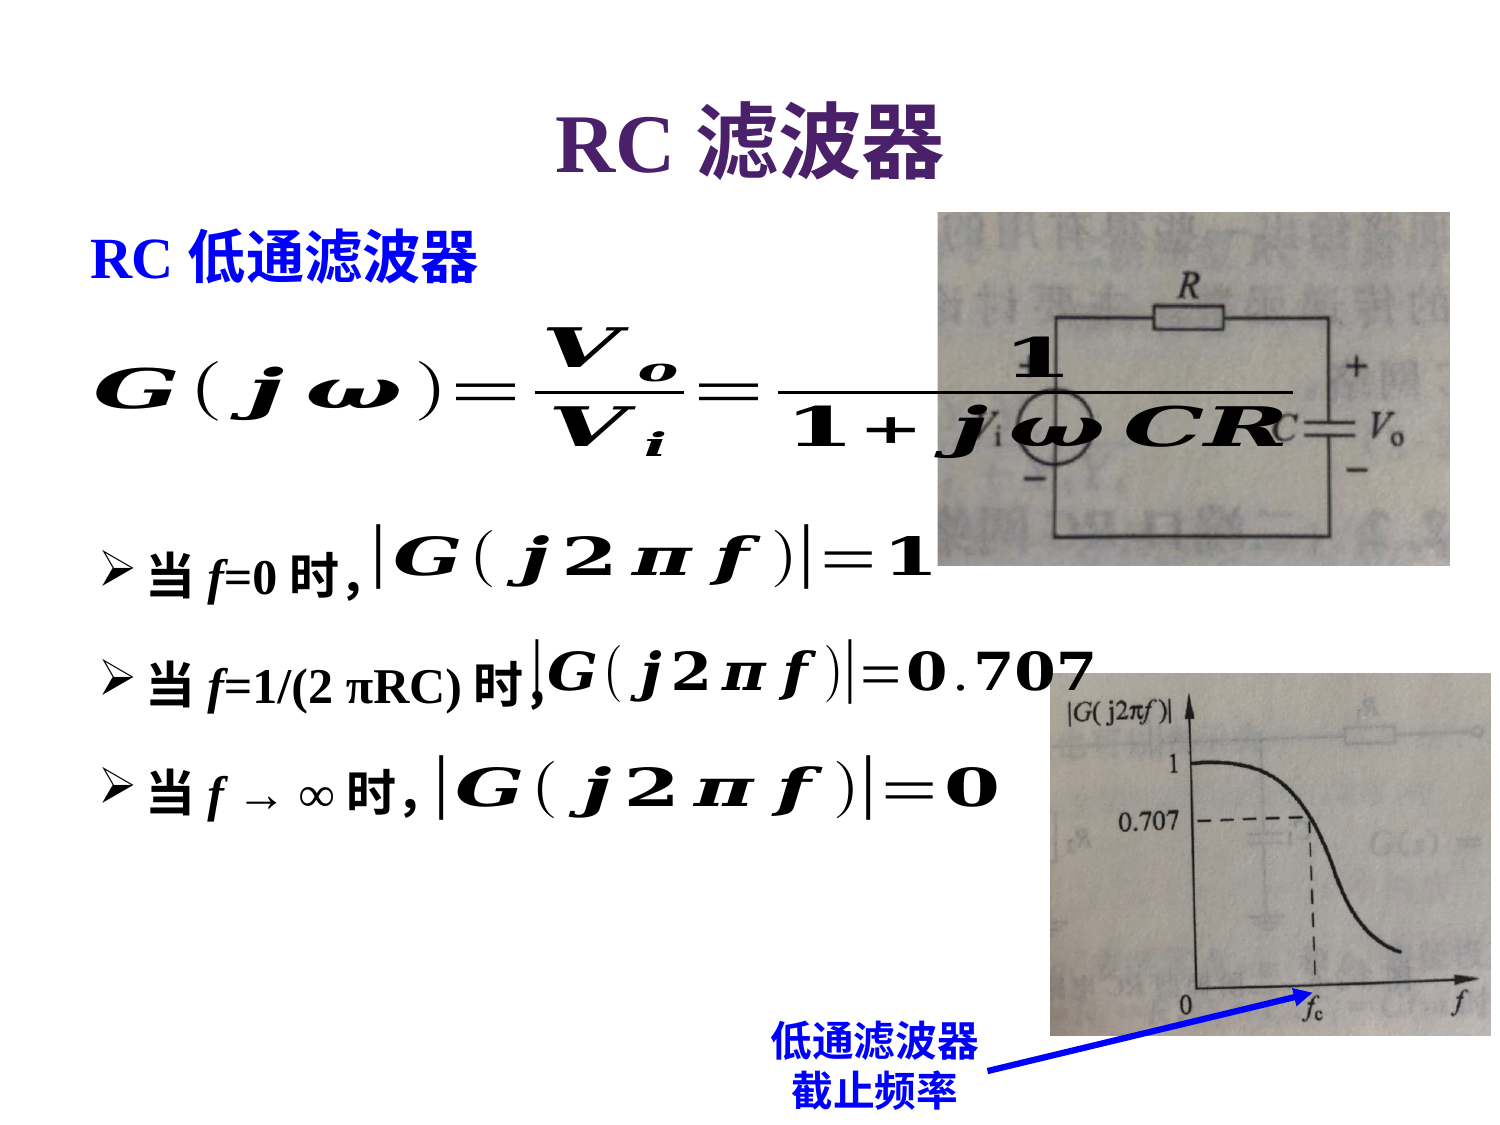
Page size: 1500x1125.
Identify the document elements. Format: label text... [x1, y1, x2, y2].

picture [1050, 633, 1491, 1076]
title RC滤波器 [75, 45, 1425, 233]
text_box 当f=0时， 当f=1/(2 πRC)时， 当f → ∞时， [83, 514, 834, 829]
text_box 低通滤波器截止频率 [750, 1007, 1000, 1123]
list RC低通滤波器 [75, 212, 513, 325]
picture [937, 212, 1451, 567]
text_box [987, 992, 1313, 1072]
